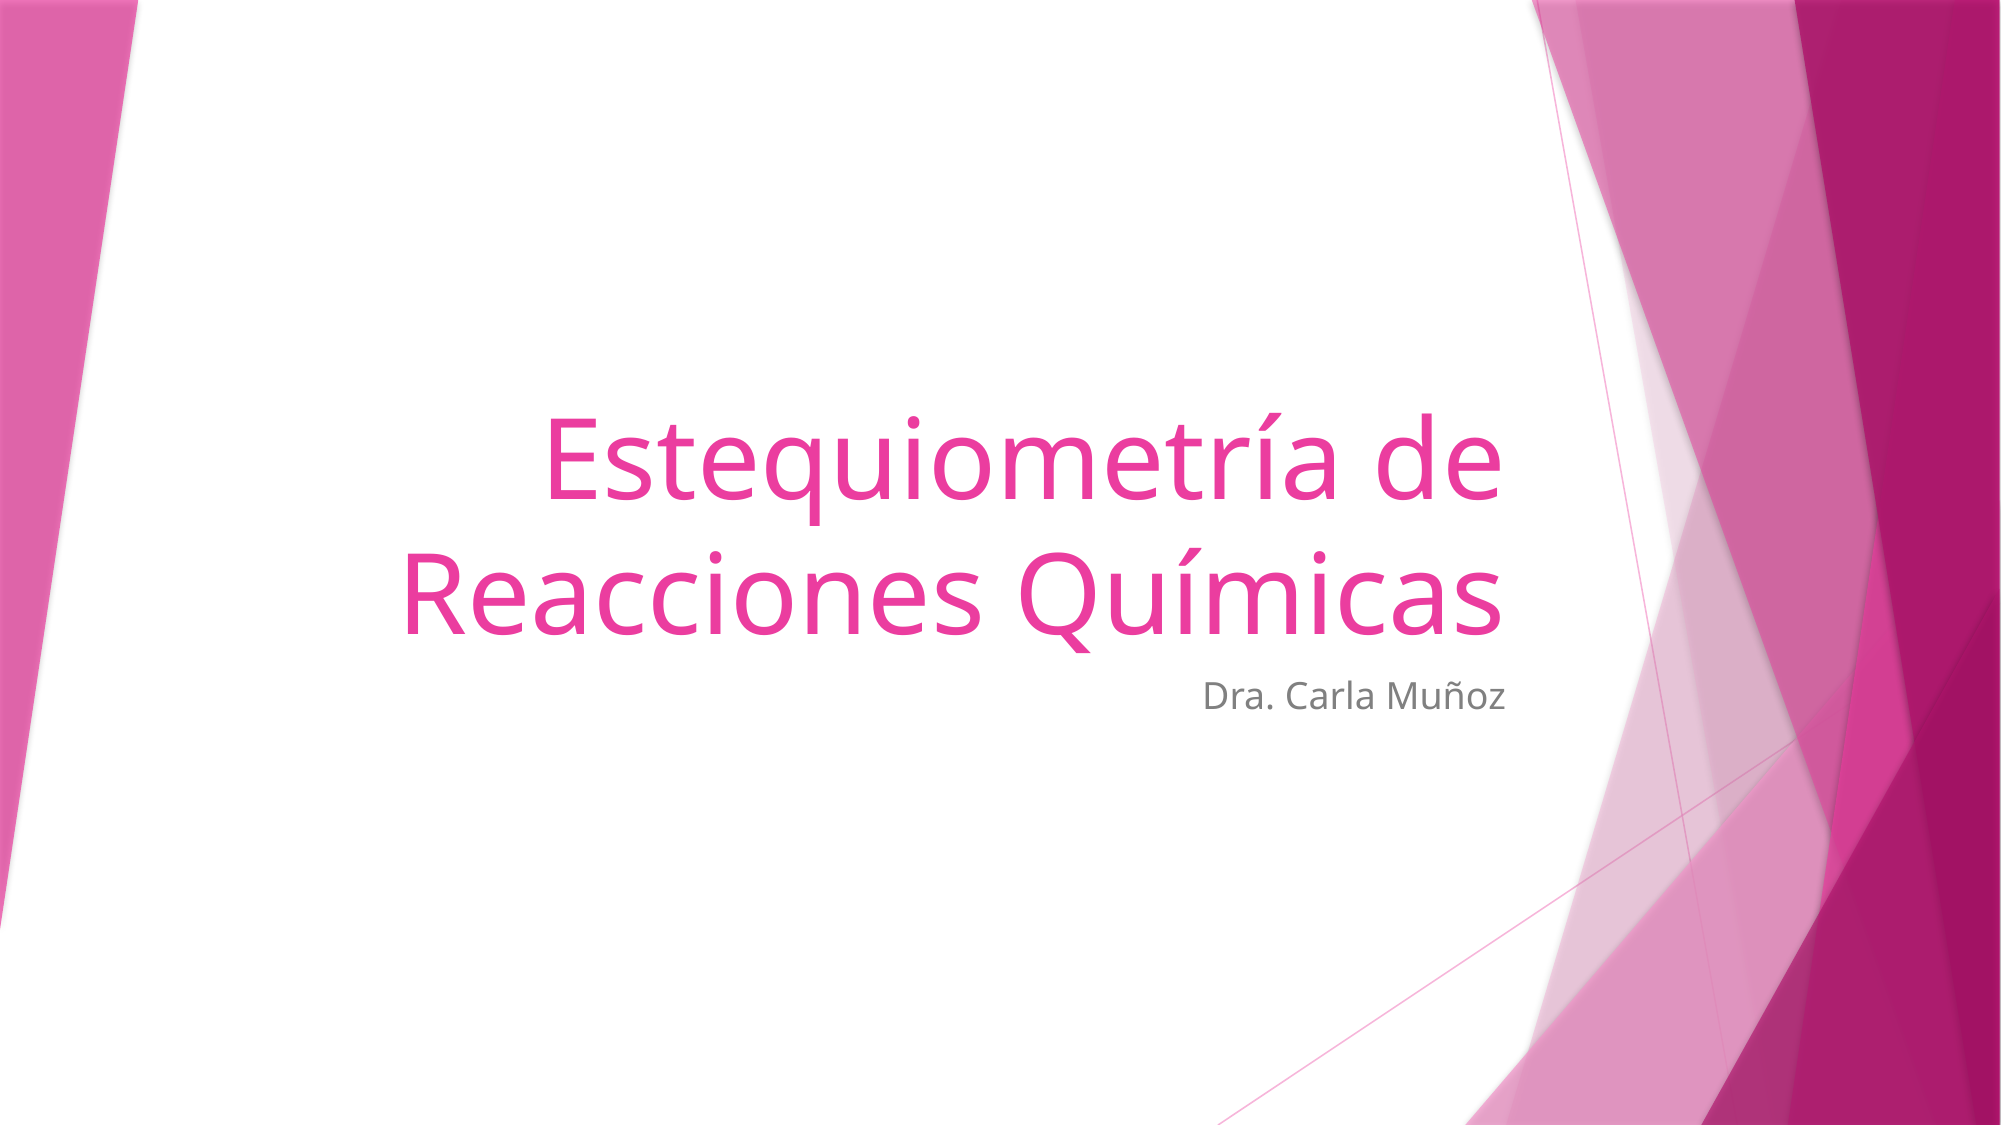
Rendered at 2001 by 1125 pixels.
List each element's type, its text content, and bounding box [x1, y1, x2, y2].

subtitle Dra. Carla Muñoz [247, 664, 1522, 845]
title Estequiometría de Reacciones Químicas [247, 394, 1522, 664]
